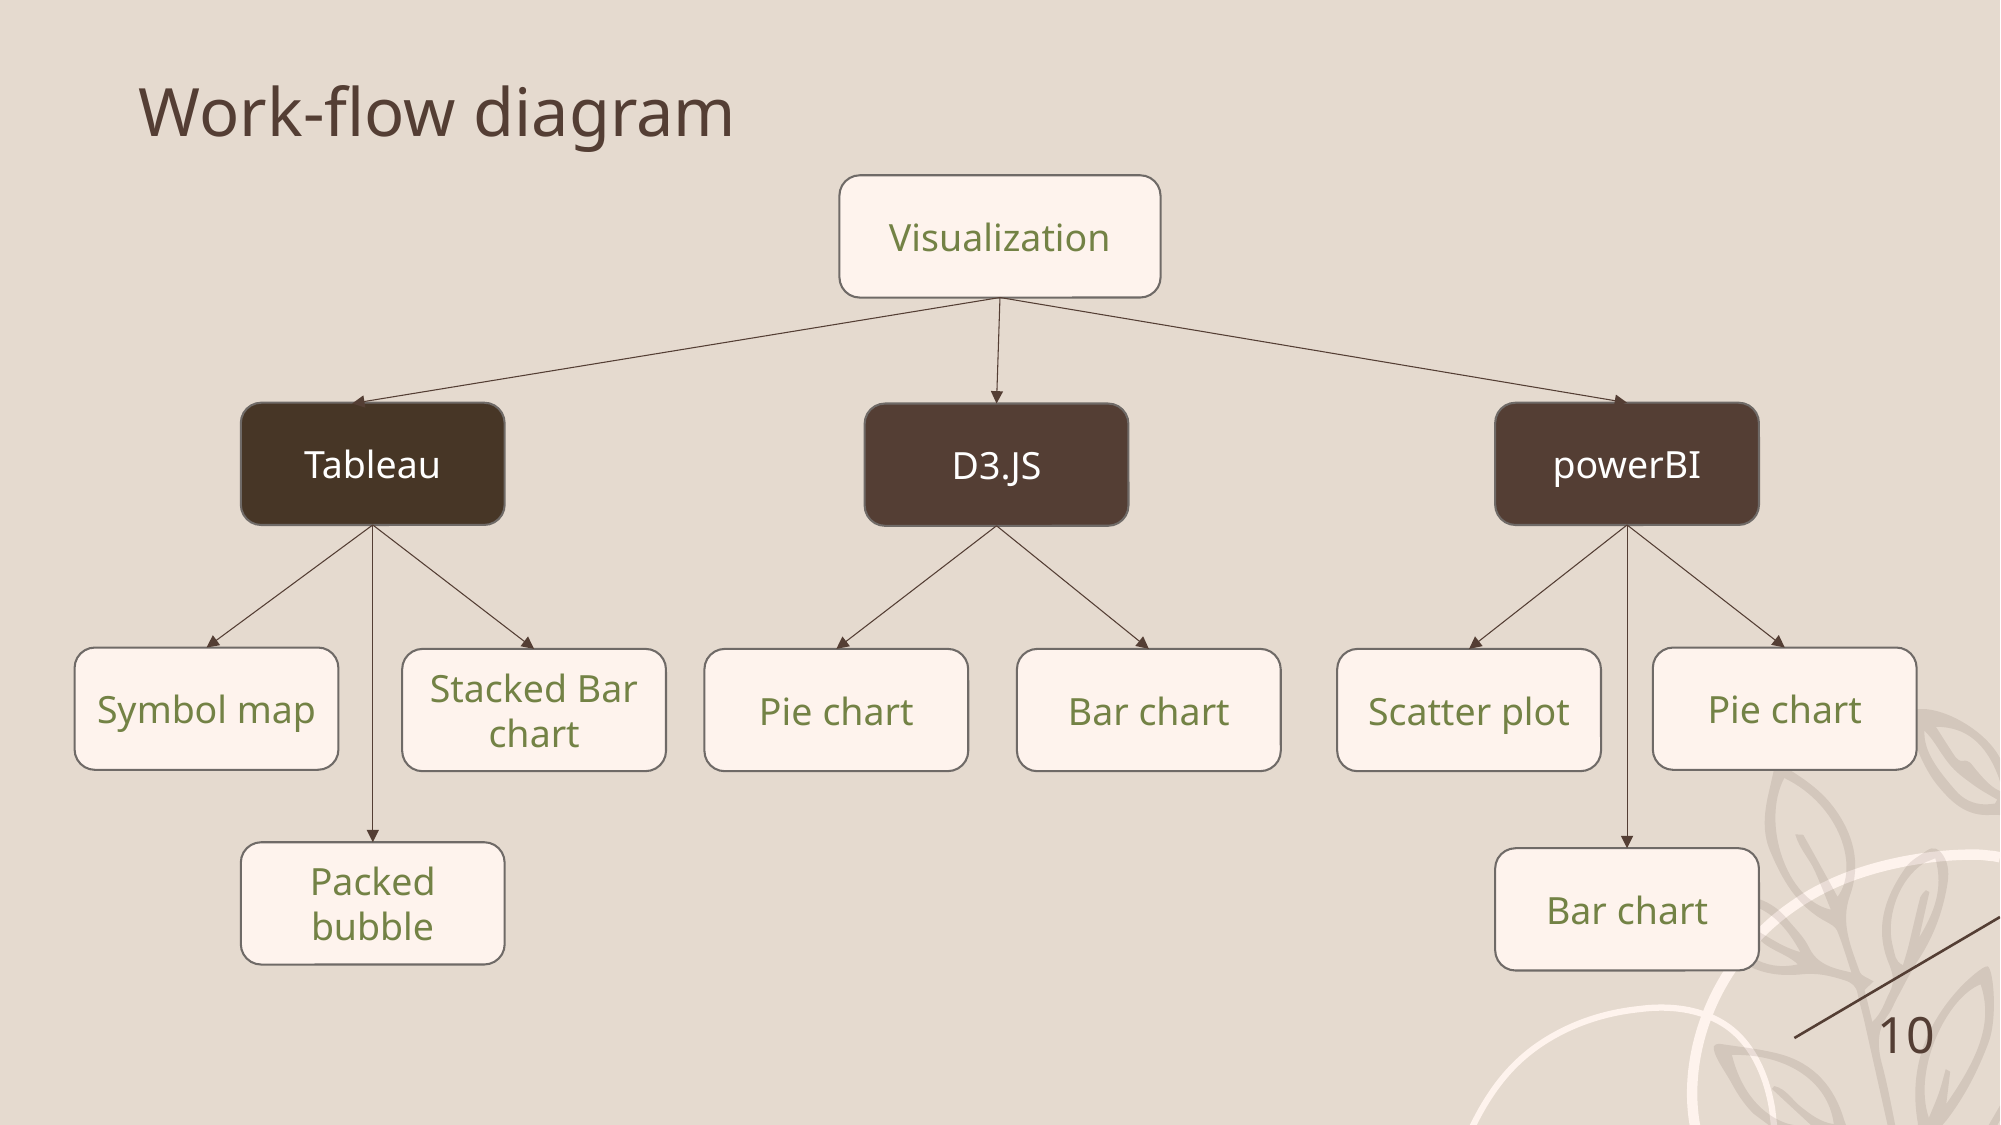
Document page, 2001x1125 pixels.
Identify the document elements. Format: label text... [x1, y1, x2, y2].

text_box Pie chart [1651, 646, 1918, 771]
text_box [836, 525, 996, 649]
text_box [1000, 297, 1628, 403]
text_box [996, 525, 1149, 649]
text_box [996, 297, 1000, 404]
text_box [206, 524, 372, 648]
text_box Stacked Bar chart [401, 647, 668, 773]
text_box Tableau [239, 401, 506, 524]
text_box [1469, 524, 1627, 649]
slide_number 10 [1862, 964, 1971, 1112]
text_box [352, 297, 996, 404]
text_box D3.JS [863, 403, 1130, 525]
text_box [373, 524, 535, 649]
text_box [1628, 524, 1785, 648]
text_box Packed bubble [239, 841, 506, 966]
text_box powerBI [1494, 401, 1761, 524]
text_box Bar chart [1015, 647, 1282, 773]
text_box Visualization [838, 174, 1162, 297]
text_box Symbol map [73, 646, 340, 771]
text_box Bar chart [1494, 847, 1761, 972]
text_box Scatter plot [1336, 647, 1603, 773]
text_box Work-flow diagram [123, 61, 827, 157]
text_box Pie chart [703, 647, 970, 773]
